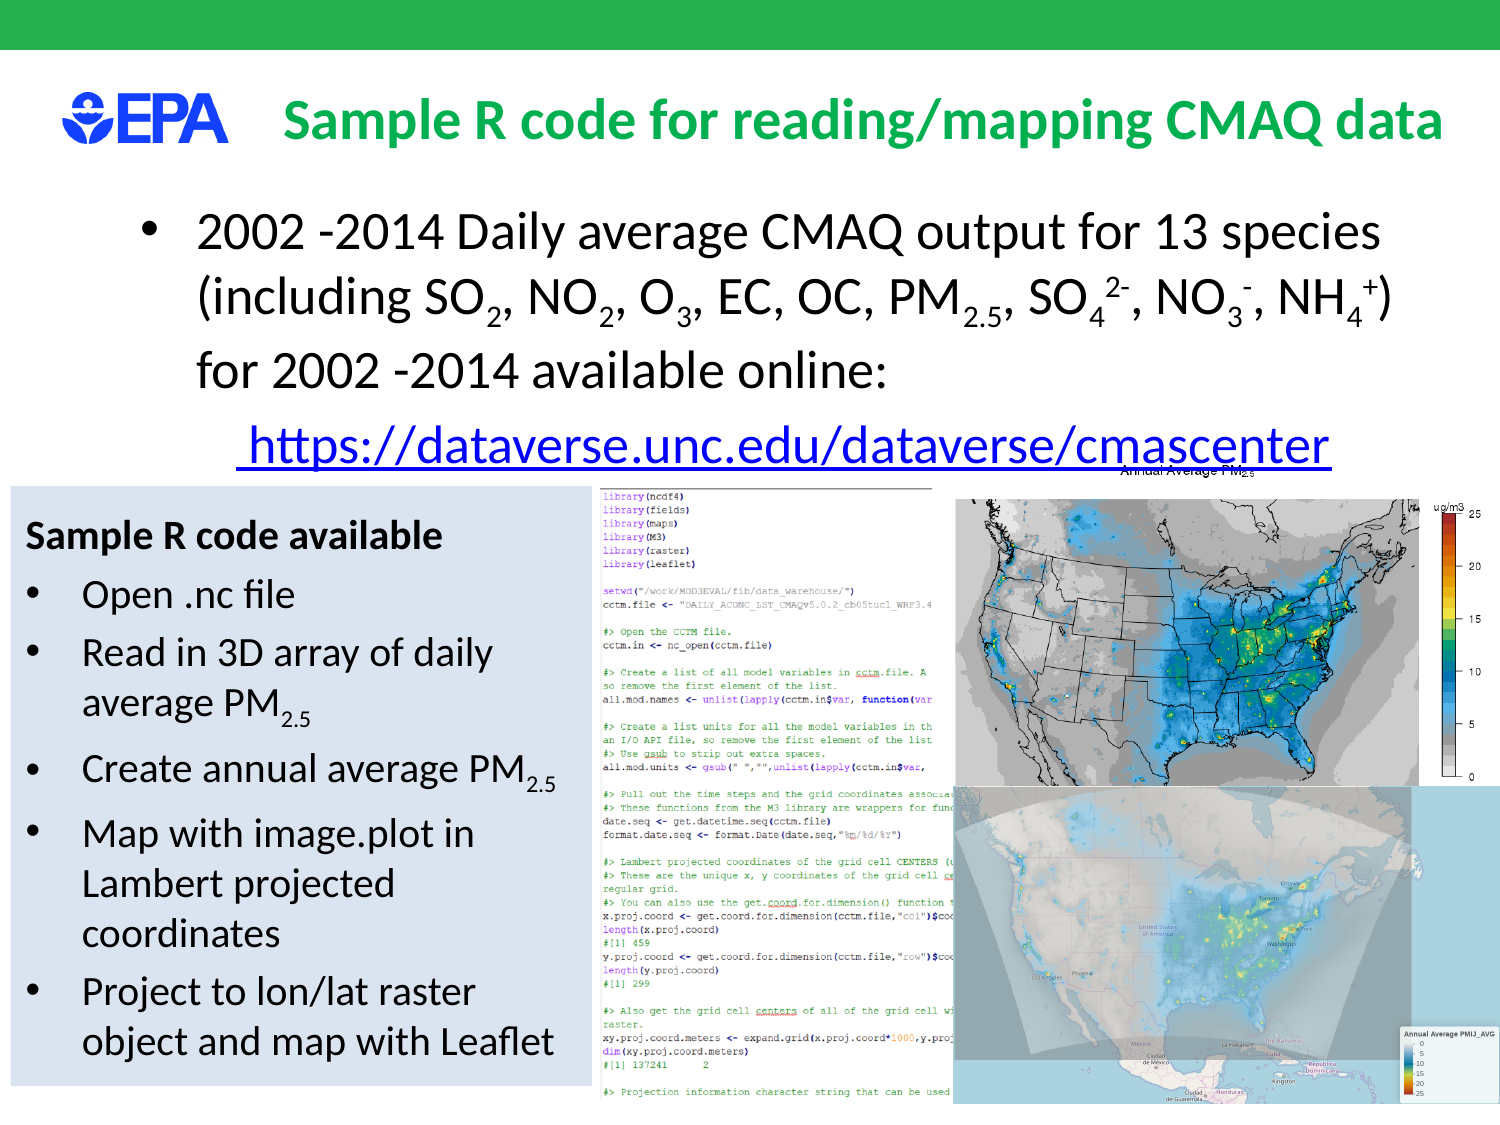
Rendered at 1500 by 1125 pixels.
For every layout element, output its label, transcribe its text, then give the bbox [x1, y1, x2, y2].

title Sample R code for reading/mapping CMAQ data [224, 62, 1488, 163]
picture [62, 78, 224, 150]
list 2002 -2014 Daily average CMAQ output for 13 species (including SO2, NO2, O3, EC, OC, PM2.5, SO42-, NO3-, NH4+) for 2002 -2014 available online: https://dataverse.unc.edu/dataverse/cmascenter [124, 187, 1444, 493]
picture [599, 457, 1500, 1104]
text_box Sample R code available Open .nc file Read in 3D array of daily average PM2.5 Create annual average PM2.5 Map with image.plot in Lambert projected coordinates Project to lon/lat raster object and map with Leaflet [8, 484, 594, 1088]
